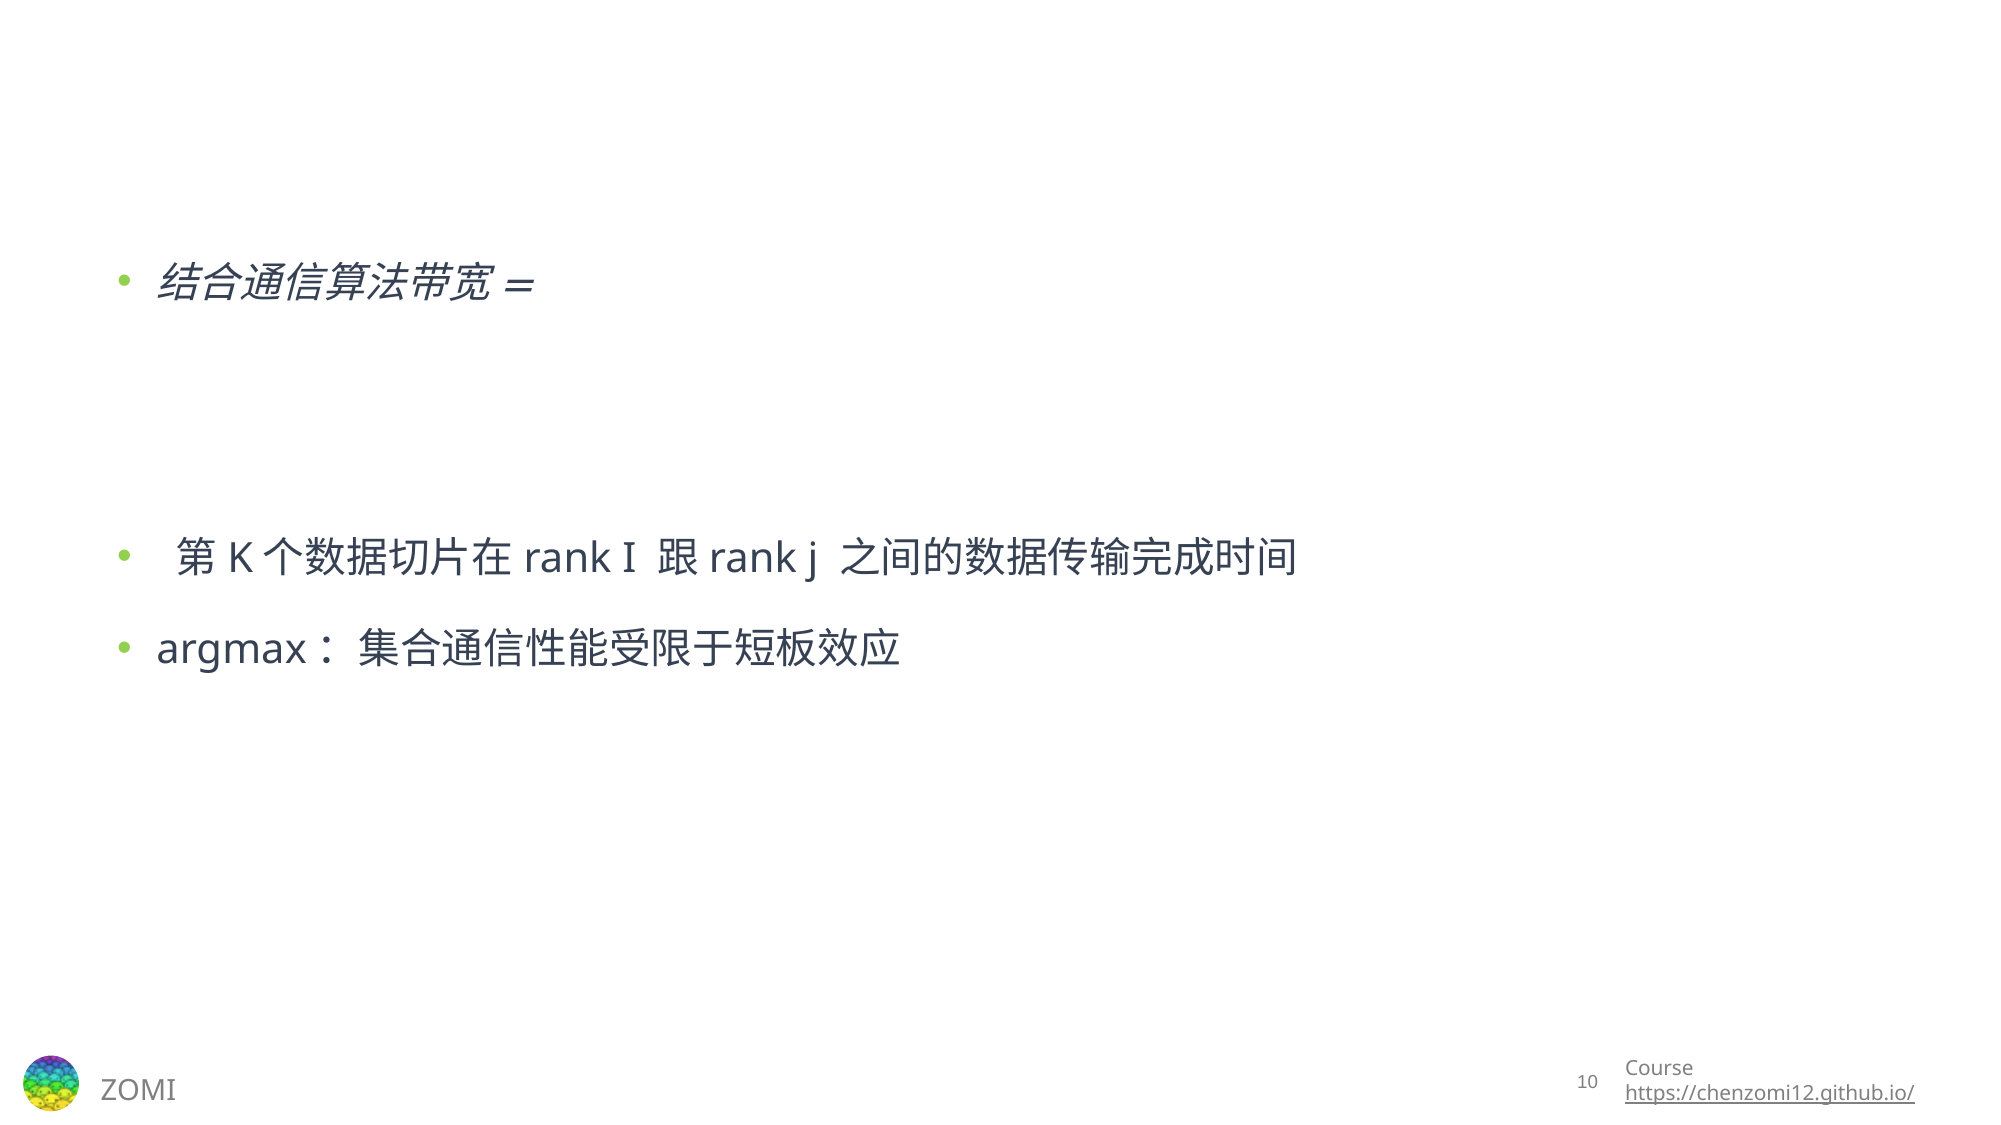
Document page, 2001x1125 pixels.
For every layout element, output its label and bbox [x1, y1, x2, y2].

picture [24, 1056, 78, 1111]
